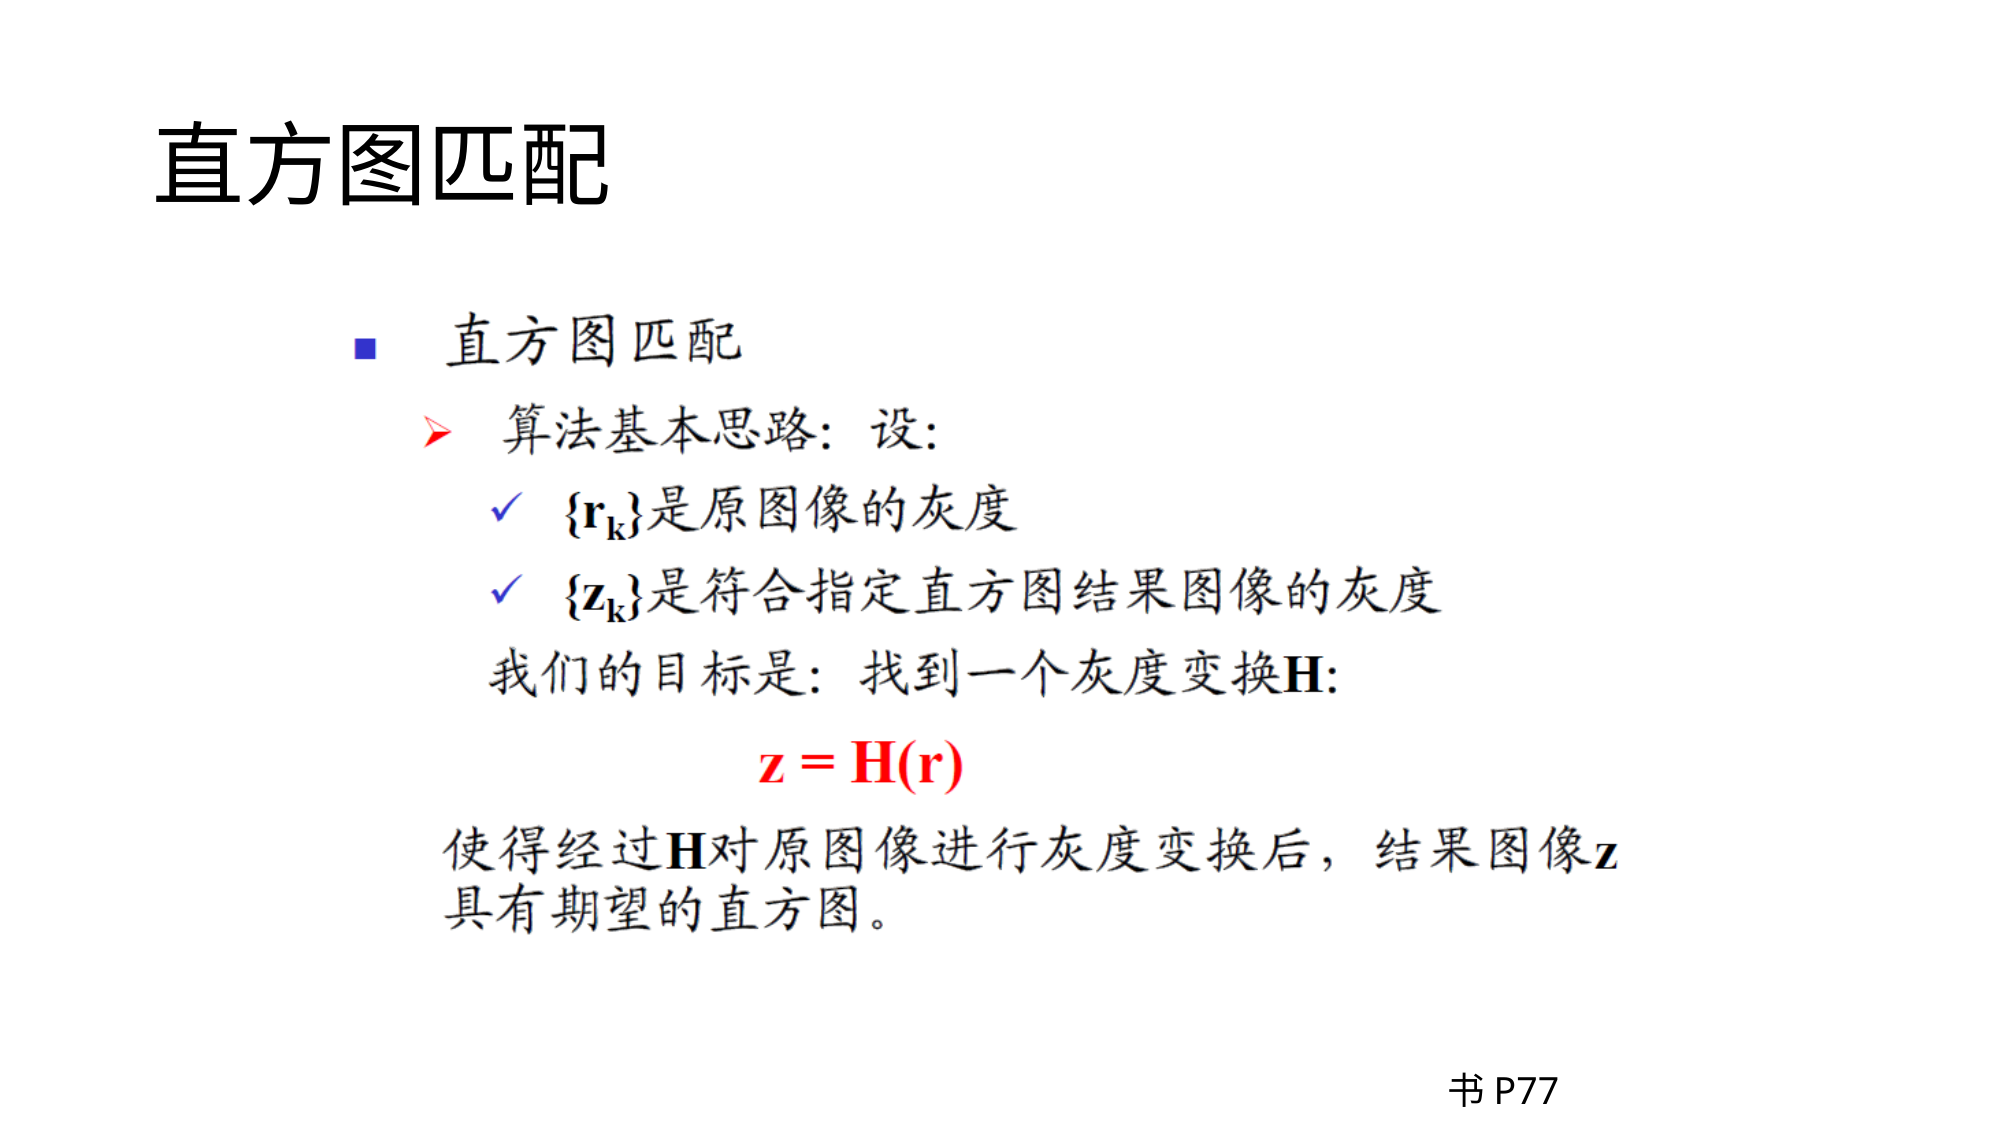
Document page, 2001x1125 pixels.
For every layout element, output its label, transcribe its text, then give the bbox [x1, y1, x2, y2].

text_box 书P77 [1432, 1059, 1575, 1120]
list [348, 299, 1652, 1014]
title 直方图匹配 [137, 59, 1863, 278]
